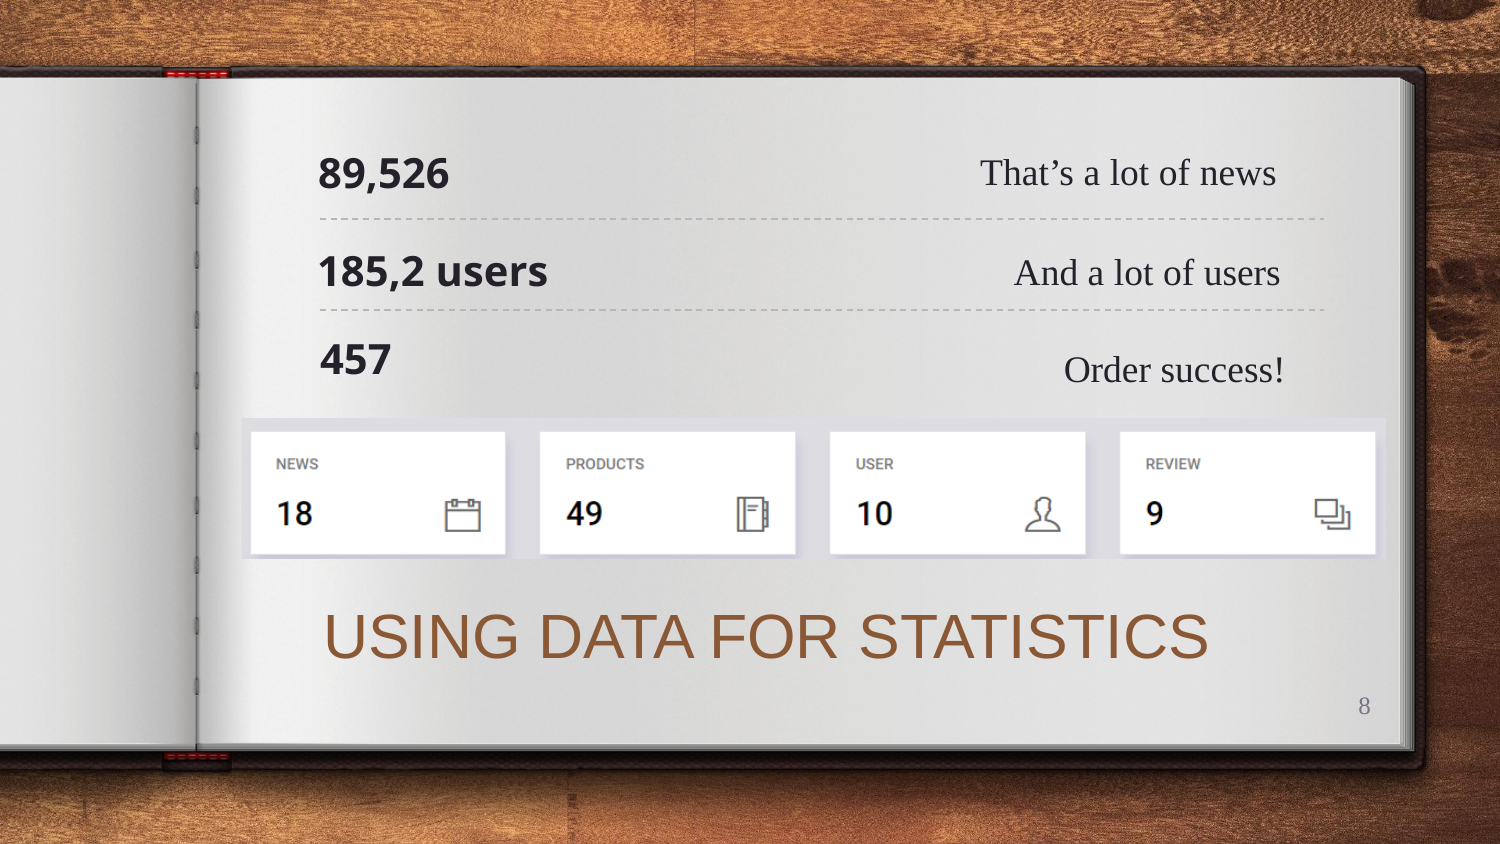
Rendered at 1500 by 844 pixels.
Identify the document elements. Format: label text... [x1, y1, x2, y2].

title 185,2 users [302, 199, 1286, 340]
subtitle And a lot of users [998, 232, 1341, 309]
title 457 [304, 340, 1289, 408]
subtitle That’s a lot of news [965, 132, 1308, 209]
subtitle Order success! [1048, 329, 1372, 406]
picture [0, 0, 1500, 844]
text_box USING DATA FOR STATISTICS [308, 571, 1286, 687]
title 89,526 [303, 102, 1287, 199]
slide_number 8 [1295, 672, 1386, 737]
